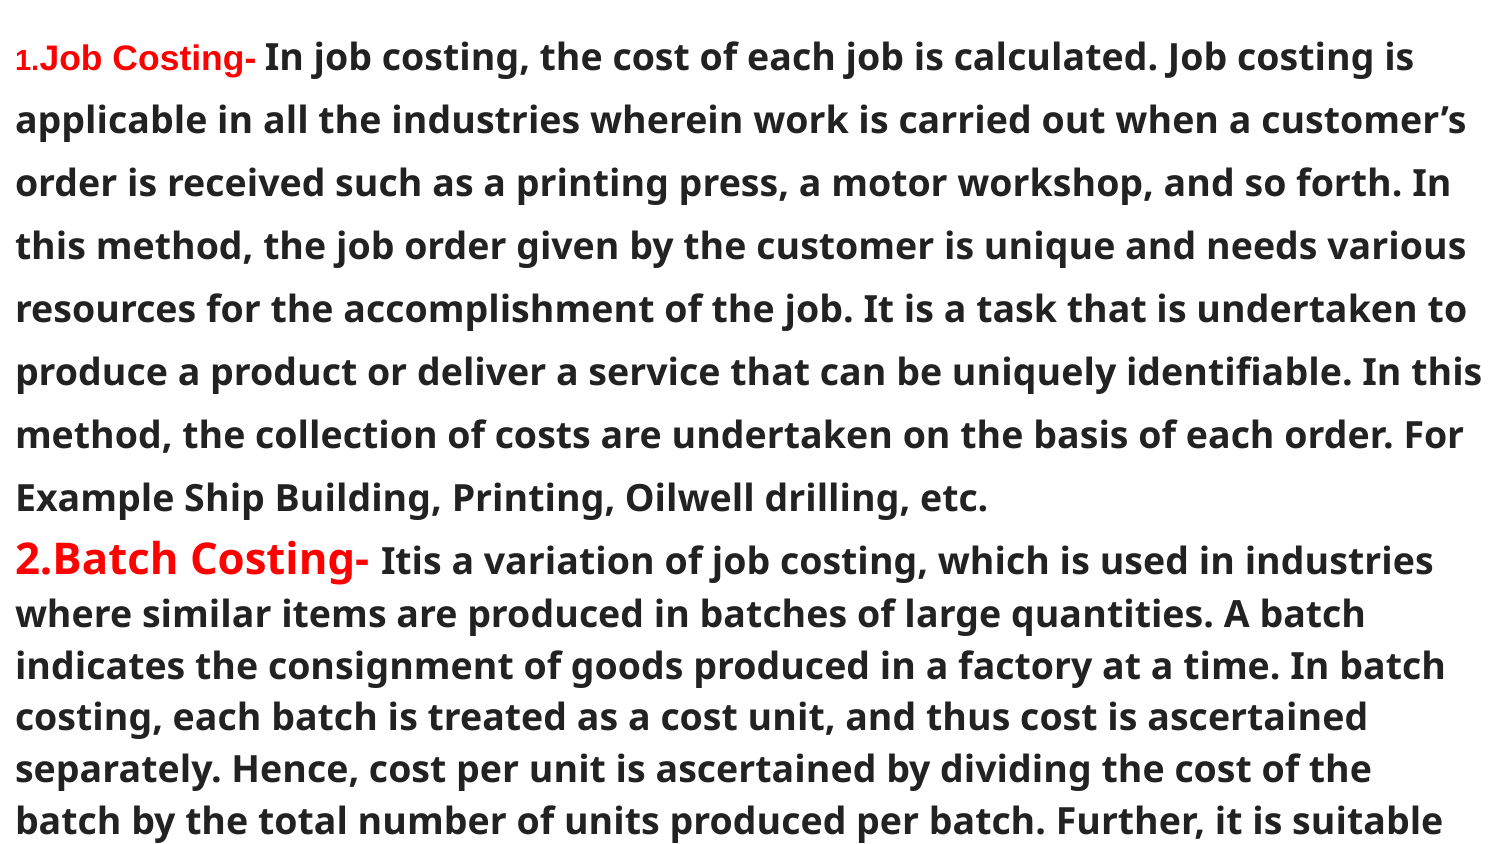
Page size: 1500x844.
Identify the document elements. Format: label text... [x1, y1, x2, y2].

list 1.Job Costing- In job costing, the cost of each job is calculated. Job costing is applicable in all the industries wherein work is carried out when a customer’s order is received such as a printing press, a motor workshop, and so forth. In this method, the job order given by the customer is unique and needs various resources for the accomplishment of the job. It is a task that is undertaken to produce a product or deliver a service that can be uniquely identifiable. In this method, the collection of costs are undertaken on the basis of each order. For Example Ship Building, Printing, Oilwell drilling, etc. 2.Batch Costing- Itis a variation of job costing, which is used in industries where similar items are produced in batches of large quantities. A batch indicates the consignment of goods produced in a factory at a time. In batch costing, each batch is treated as a cost unit, and thus cost is ascertained separately. Hence, cost per unit is ascertained by dividing the cost of the batch by the total number of units produced per batch. Further, it is suitable for industries that manufacture general-purpose machine tools, utility poles, bakery items, pharmaceuticals or drugs, toys, etc. [0, 0, 1500, 844]
